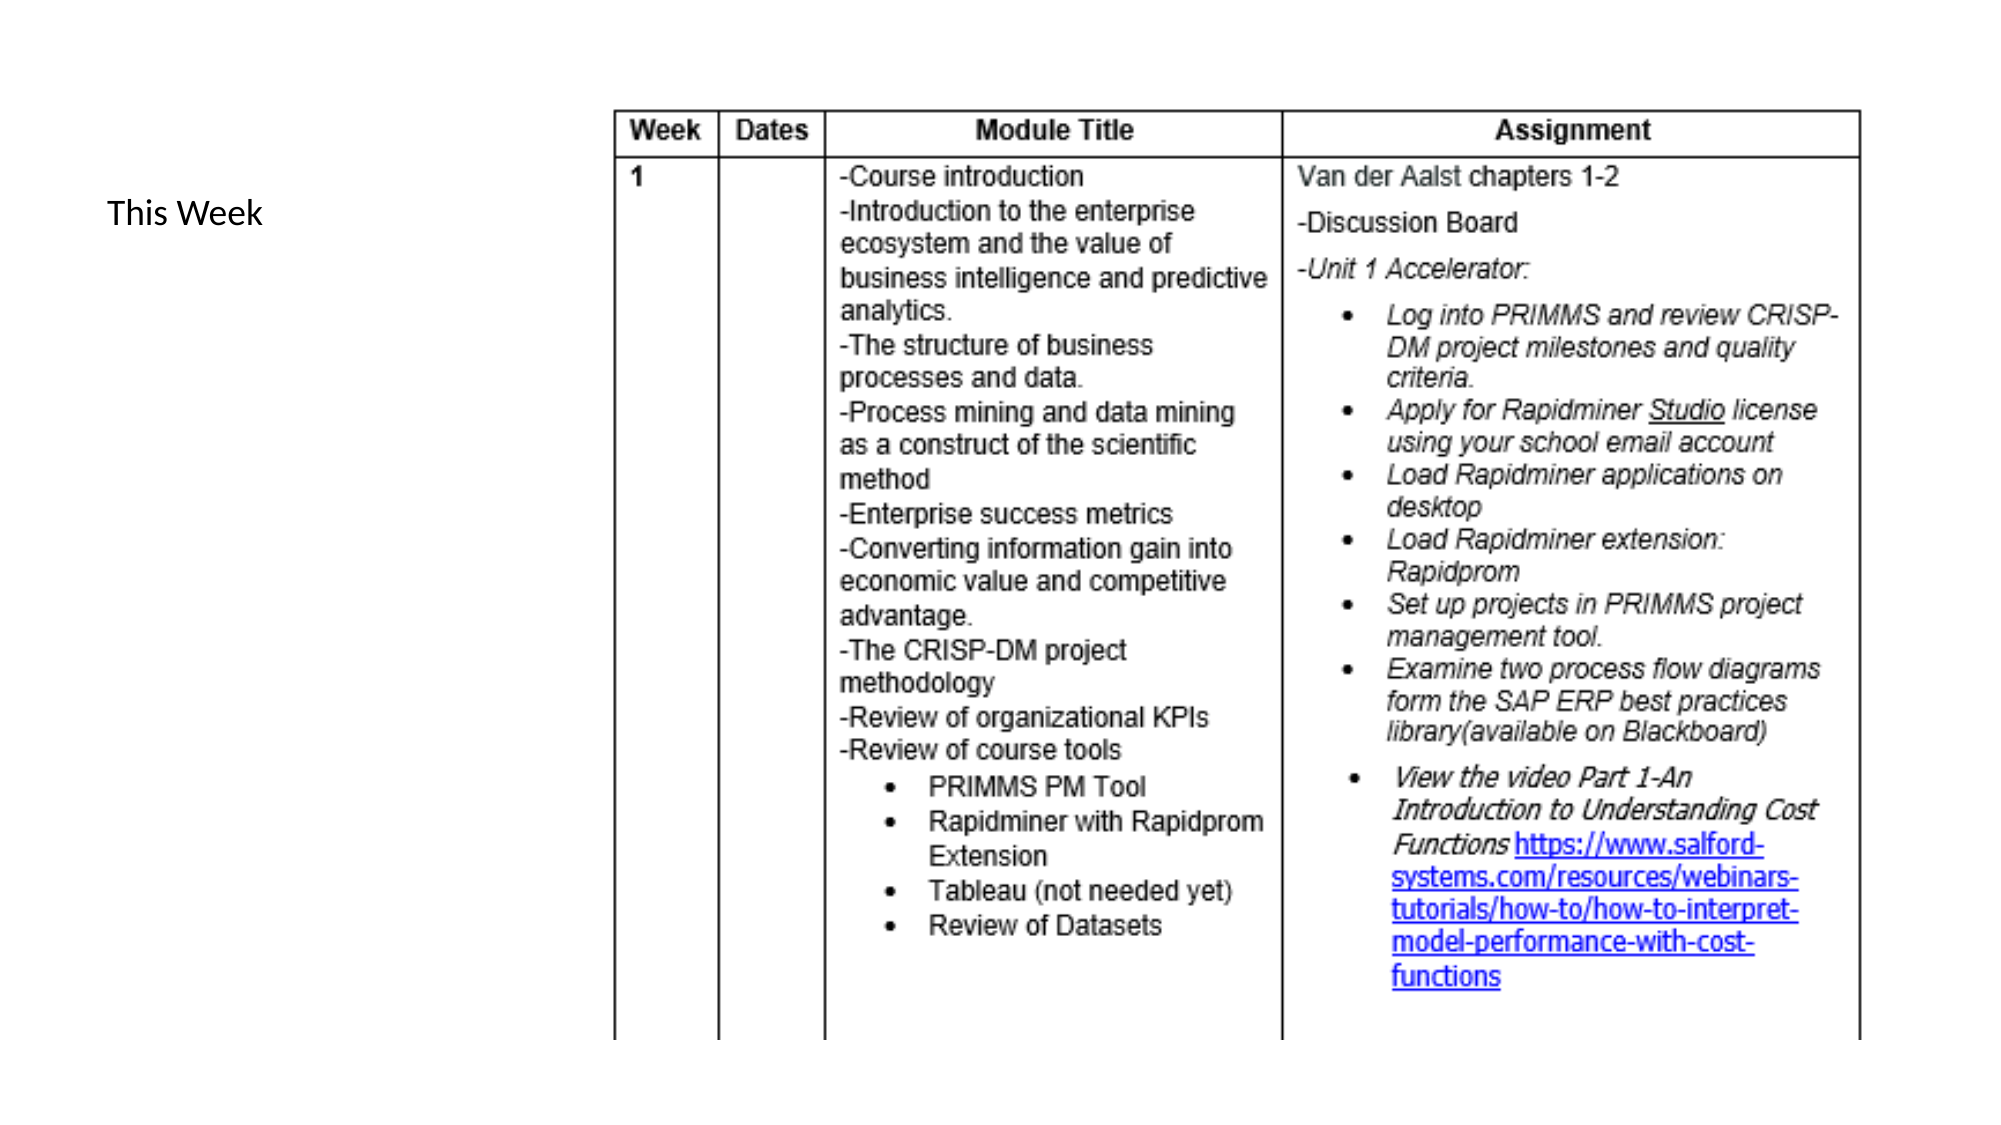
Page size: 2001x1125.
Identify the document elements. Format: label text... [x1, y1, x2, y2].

text_box This Week [92, 180, 399, 241]
picture [581, 85, 1908, 1040]
